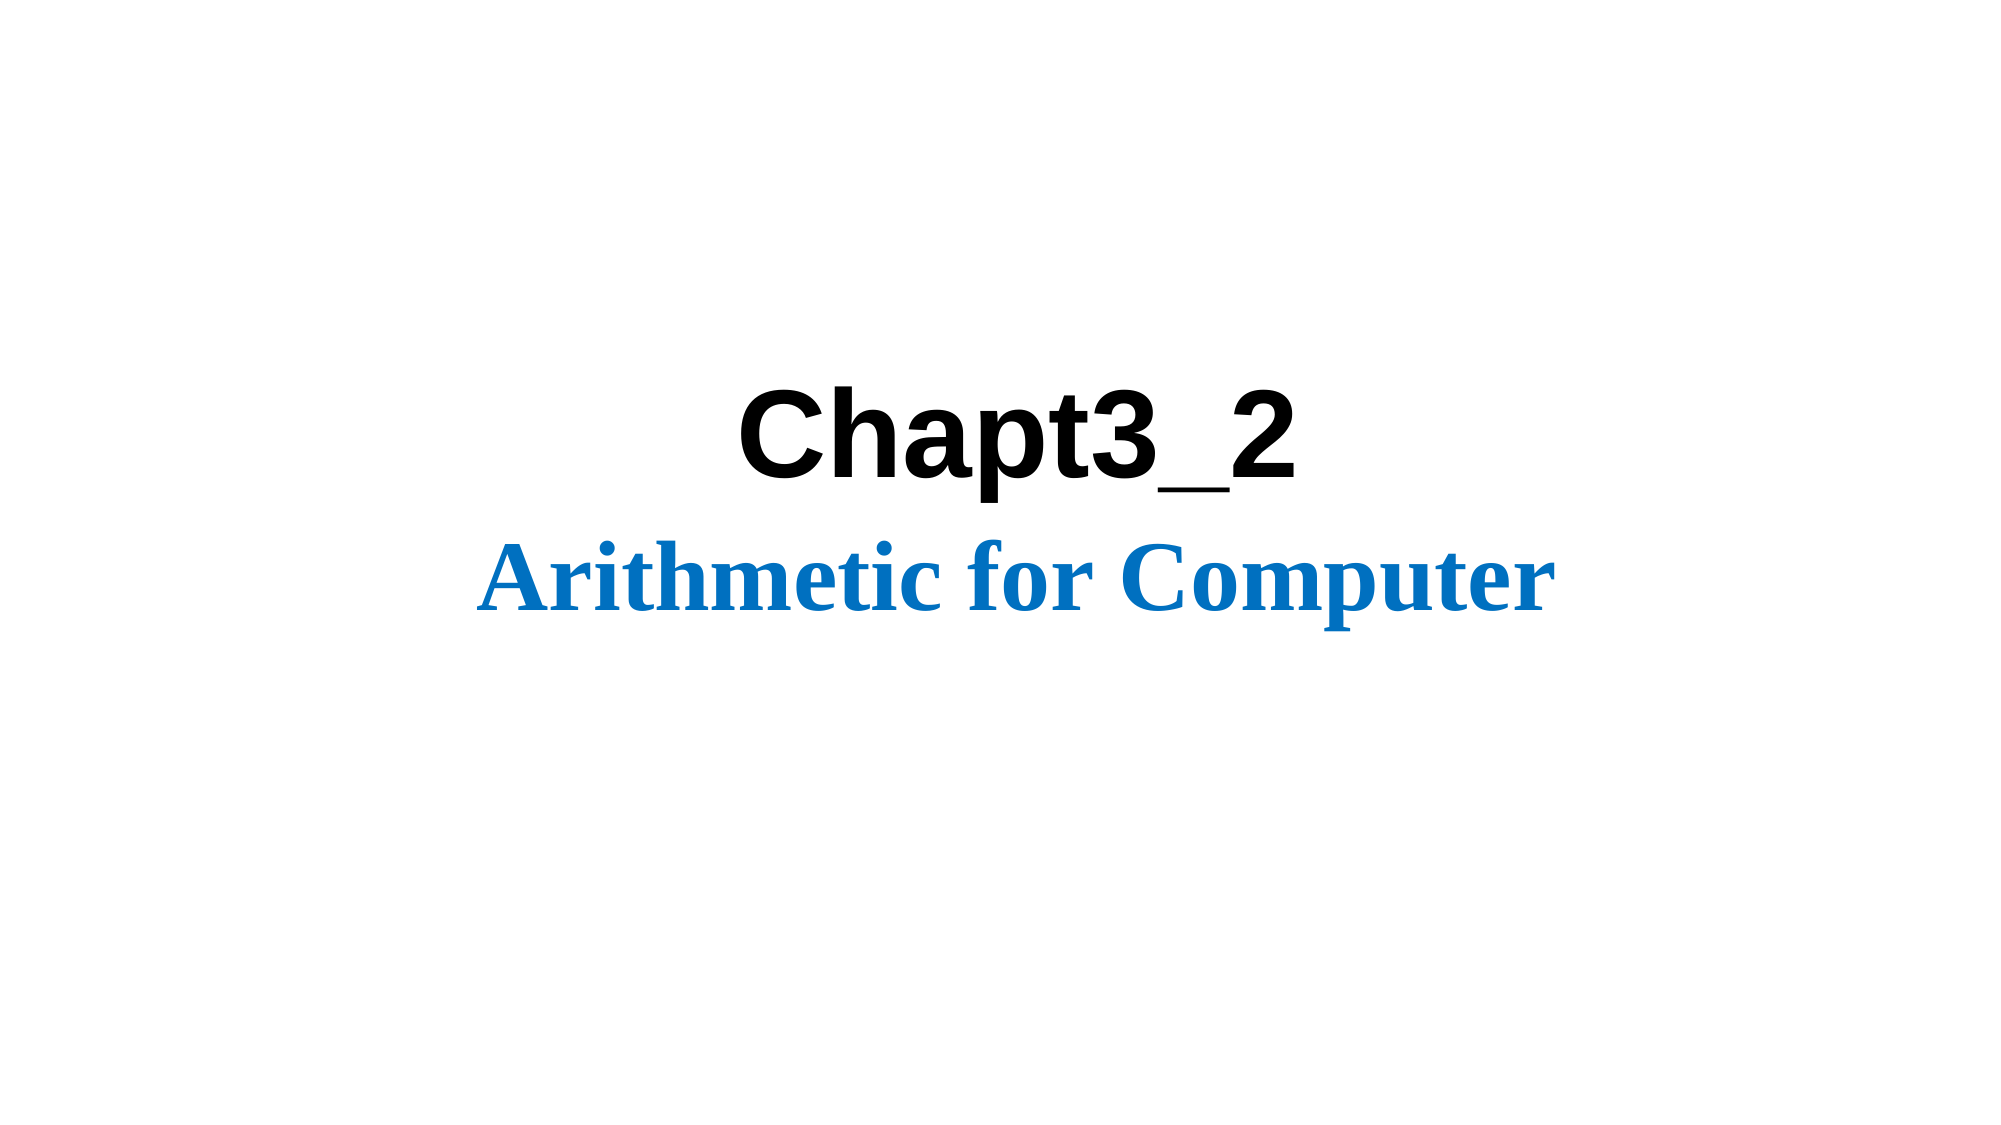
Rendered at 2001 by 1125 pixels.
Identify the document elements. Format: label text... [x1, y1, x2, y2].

text_box Chapt3_2 Arithmetic for Computer [409, 361, 1626, 650]
